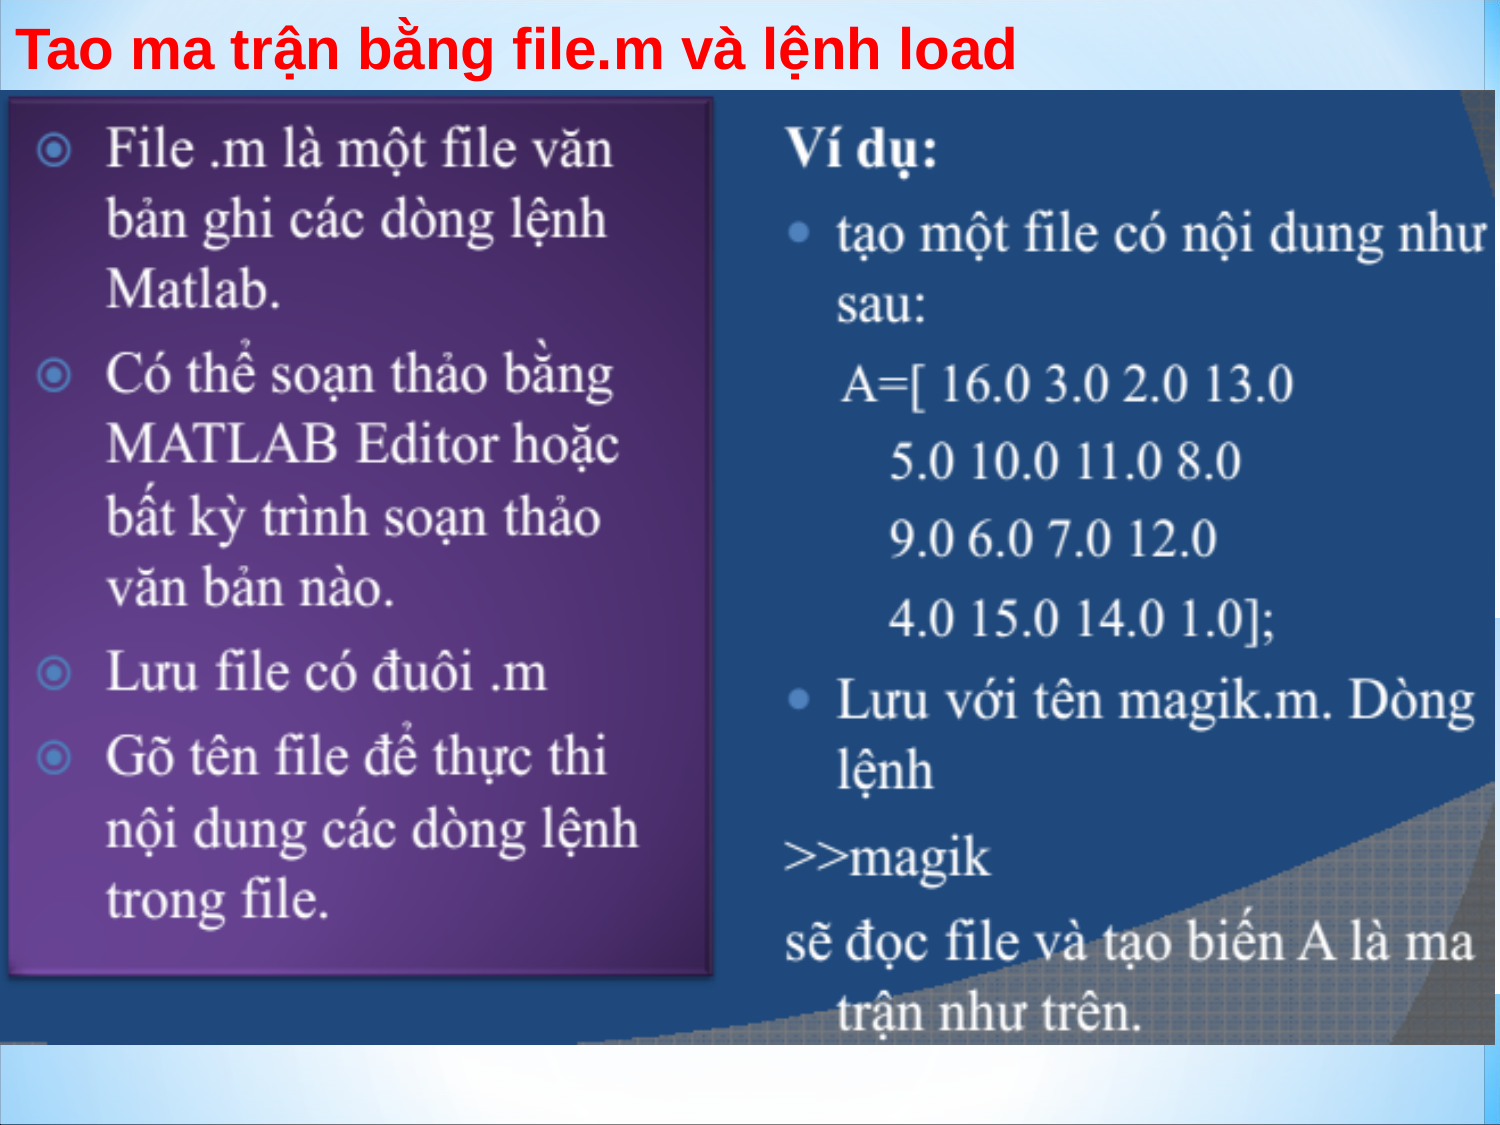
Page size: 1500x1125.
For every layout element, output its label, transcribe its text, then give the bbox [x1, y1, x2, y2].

picture [0, 0, 1500, 1125]
text_box Tao ma trận bằng file.m và lệnh load [0, 4, 1081, 89]
